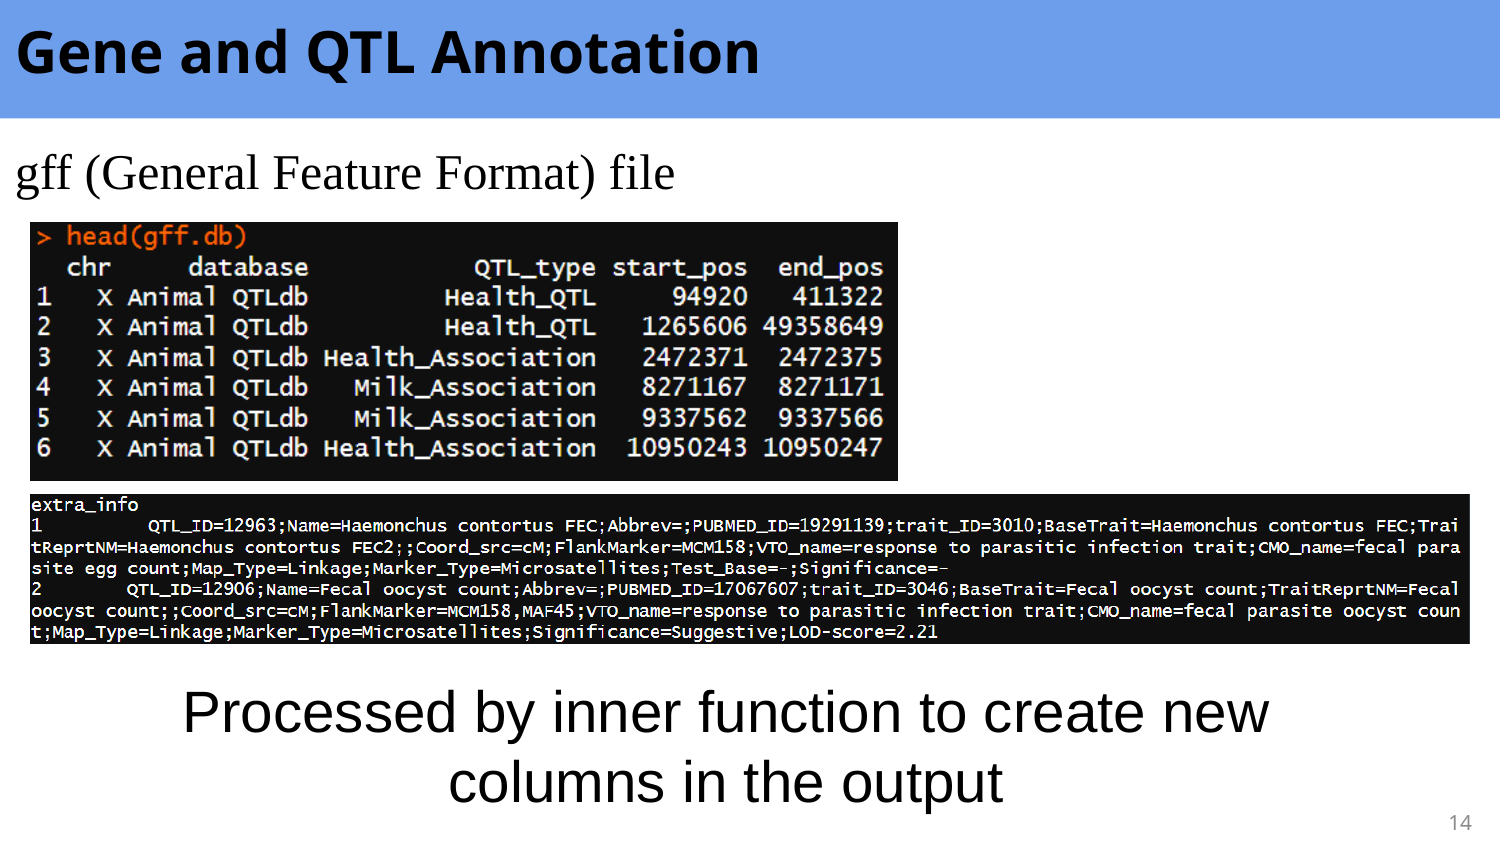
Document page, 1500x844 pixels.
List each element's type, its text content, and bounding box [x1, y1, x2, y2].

picture [29, 493, 1471, 645]
text_box Gene and QTL Annotation [0, 0, 1500, 119]
picture [29, 221, 898, 481]
text_box Processed by inner function to create new columns in the output [95, 667, 1358, 822]
slide_number 14 [1374, 803, 1487, 844]
text_box gff (General Feature Format) file [0, 132, 727, 208]
